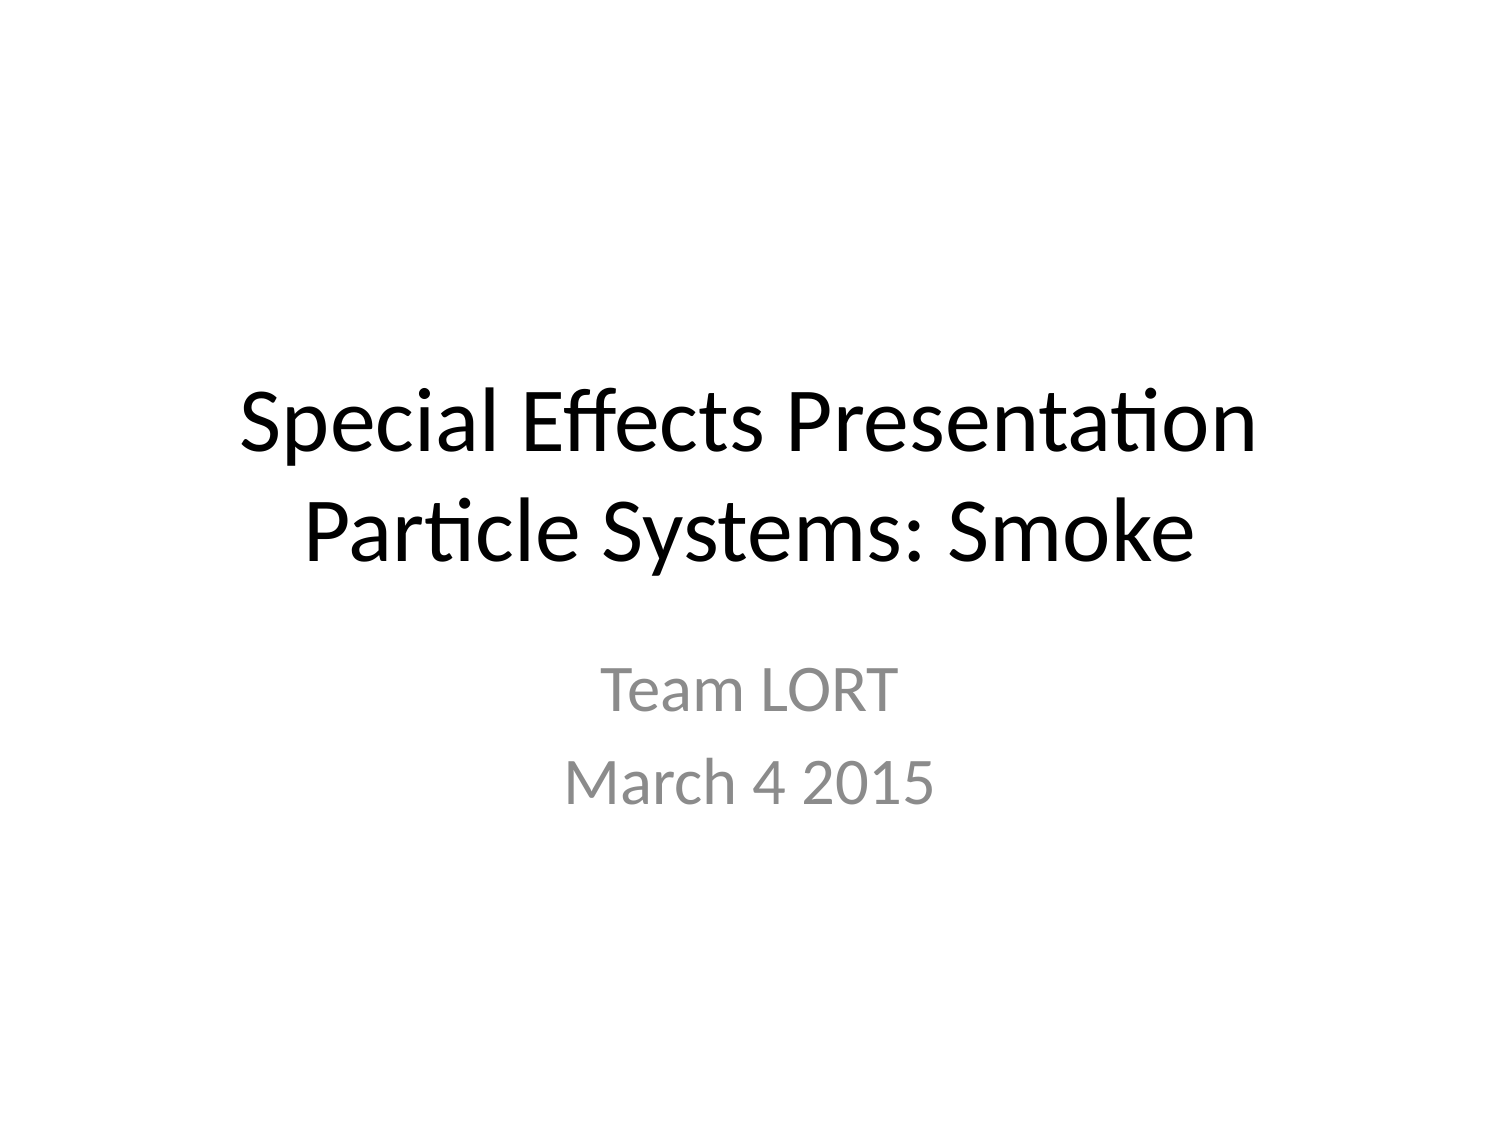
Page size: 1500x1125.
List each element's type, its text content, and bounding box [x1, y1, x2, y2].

title Special Effects Presentation Particle Systems: Smoke [112, 349, 1388, 591]
subtitle Team LORT March 4 2015 [225, 637, 1275, 925]
